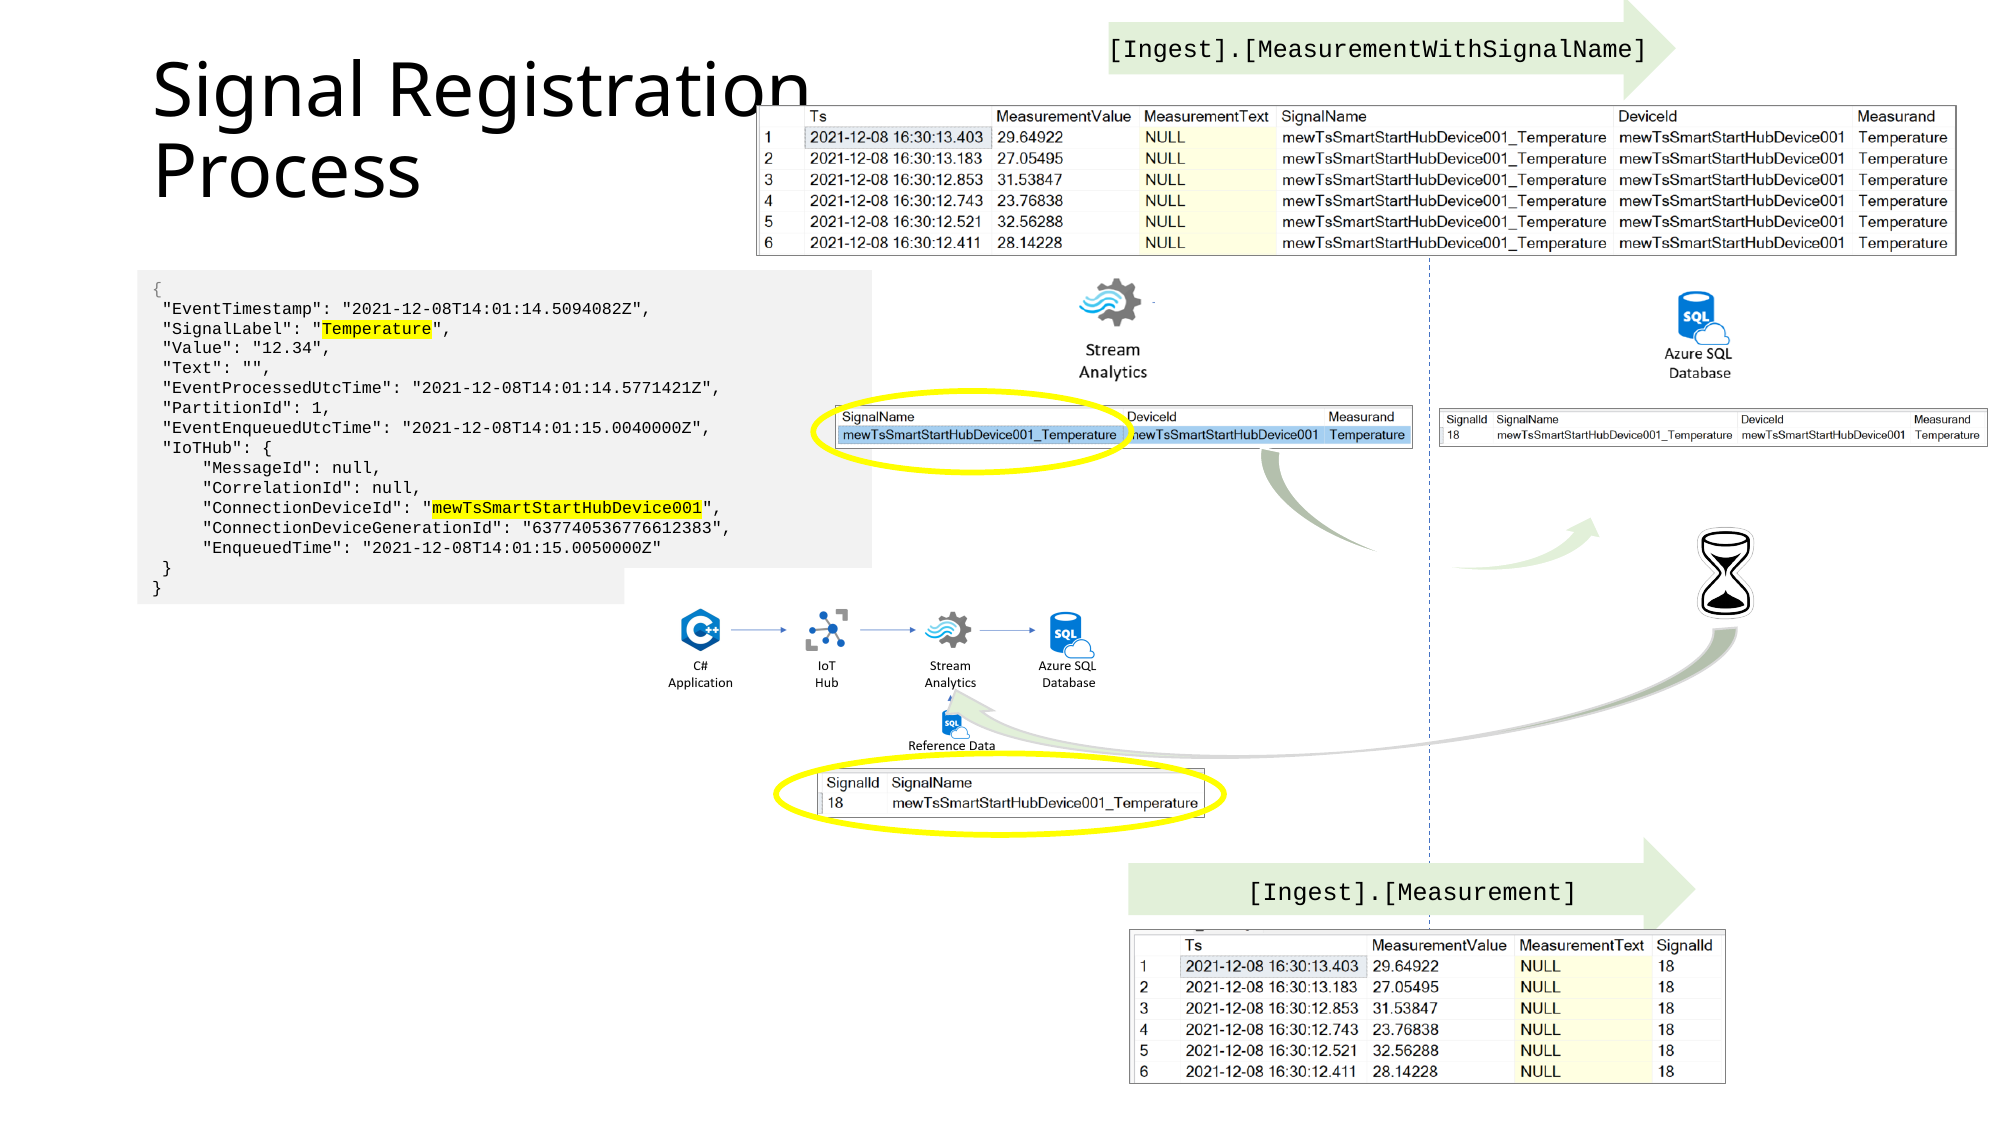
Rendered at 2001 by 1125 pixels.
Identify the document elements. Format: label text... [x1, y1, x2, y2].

text_box [1430, 626, 1738, 745]
text_box [1204, 776, 1226, 813]
text_box [823, 758, 1177, 768]
picture [835, 406, 1412, 448]
picture [1130, 930, 1725, 1083]
text_box [Ingest].[Measurement] [1430, 868, 1648, 913]
picture [624, 568, 1120, 763]
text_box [1093, 0, 1687, 101]
picture [756, 105, 1956, 256]
text_box [1120, 741, 1429, 759]
picture [818, 768, 1204, 817]
text_box [845, 389, 1100, 406]
text_box [Ingest].[Measurement] [1232, 868, 1429, 913]
text_box [812, 410, 1121, 474]
picture [1074, 272, 1155, 384]
text_box [1430, 834, 1698, 929]
text_box [1127, 861, 1429, 917]
picture [1675, 523, 1776, 623]
picture [1440, 408, 1988, 446]
text_box [1430, 514, 1604, 572]
text_box [1259, 448, 1429, 566]
text_box [774, 769, 1190, 836]
text_box { "EventTimestamp": "2021-12-08T14:01:14.5094082Z", "SignalLabel": "Temperature", "Value": "12.34", "Text": "", "EventProcessedUtcTime": "2021-12-08T14:01:14.5771421Z", "PartitionId": 1, "EventEnqueuedUtcTime": "2021-12-08T14:01:15.0040000Z", "IoTHub": { "MessageId": null, "CorrelationId": null, "ConnectionDeviceId": "mewTsSmartStartHubDevice001", "ConnectionDeviceGenerationId": "637740536776612383", "EnqueuedTime": "2021-12-08T14:01:15.0050000Z" } } [137, 270, 872, 605]
picture [1663, 277, 1736, 389]
title Signal Registration Process [137, 24, 1863, 242]
